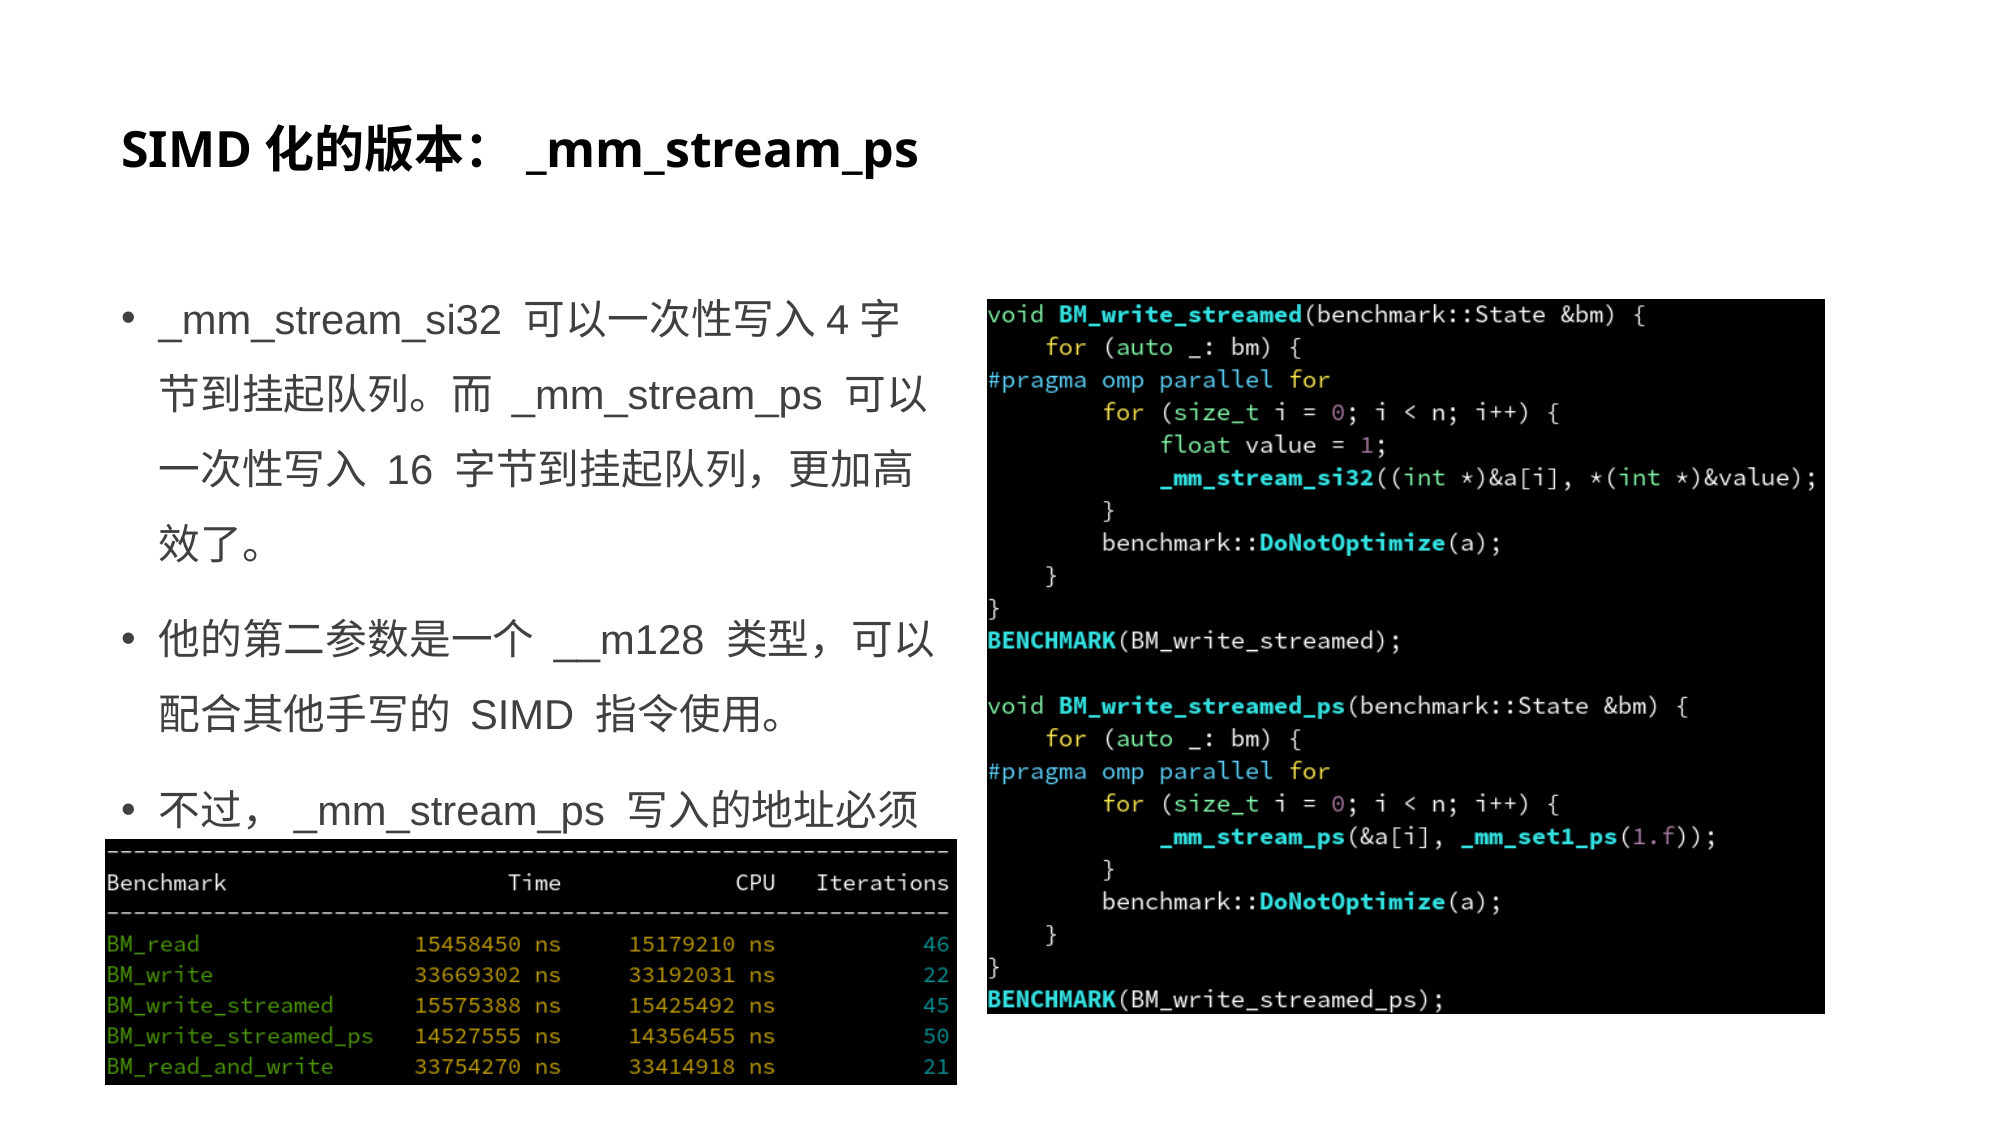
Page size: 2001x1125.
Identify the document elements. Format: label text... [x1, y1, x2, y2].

list _mm_stream_si32 可以一次性写入4字节到挂起队列。而 _mm_stream_ps 可以一次性写入 16 字节到挂起队列，更加高效了。 他的第二参数是一个 __m128 类型，可以配合其他手写的 SIMD 指令使用。 不过，_mm_stream_ps 写入的地址必须对齐到 16 字节，否则会产生段错误等异常。 [106, 259, 957, 839]
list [987, 299, 1825, 1014]
title SIMD化的版本：_mm_stream_ps [106, 42, 1832, 260]
picture [104, 839, 957, 1085]
